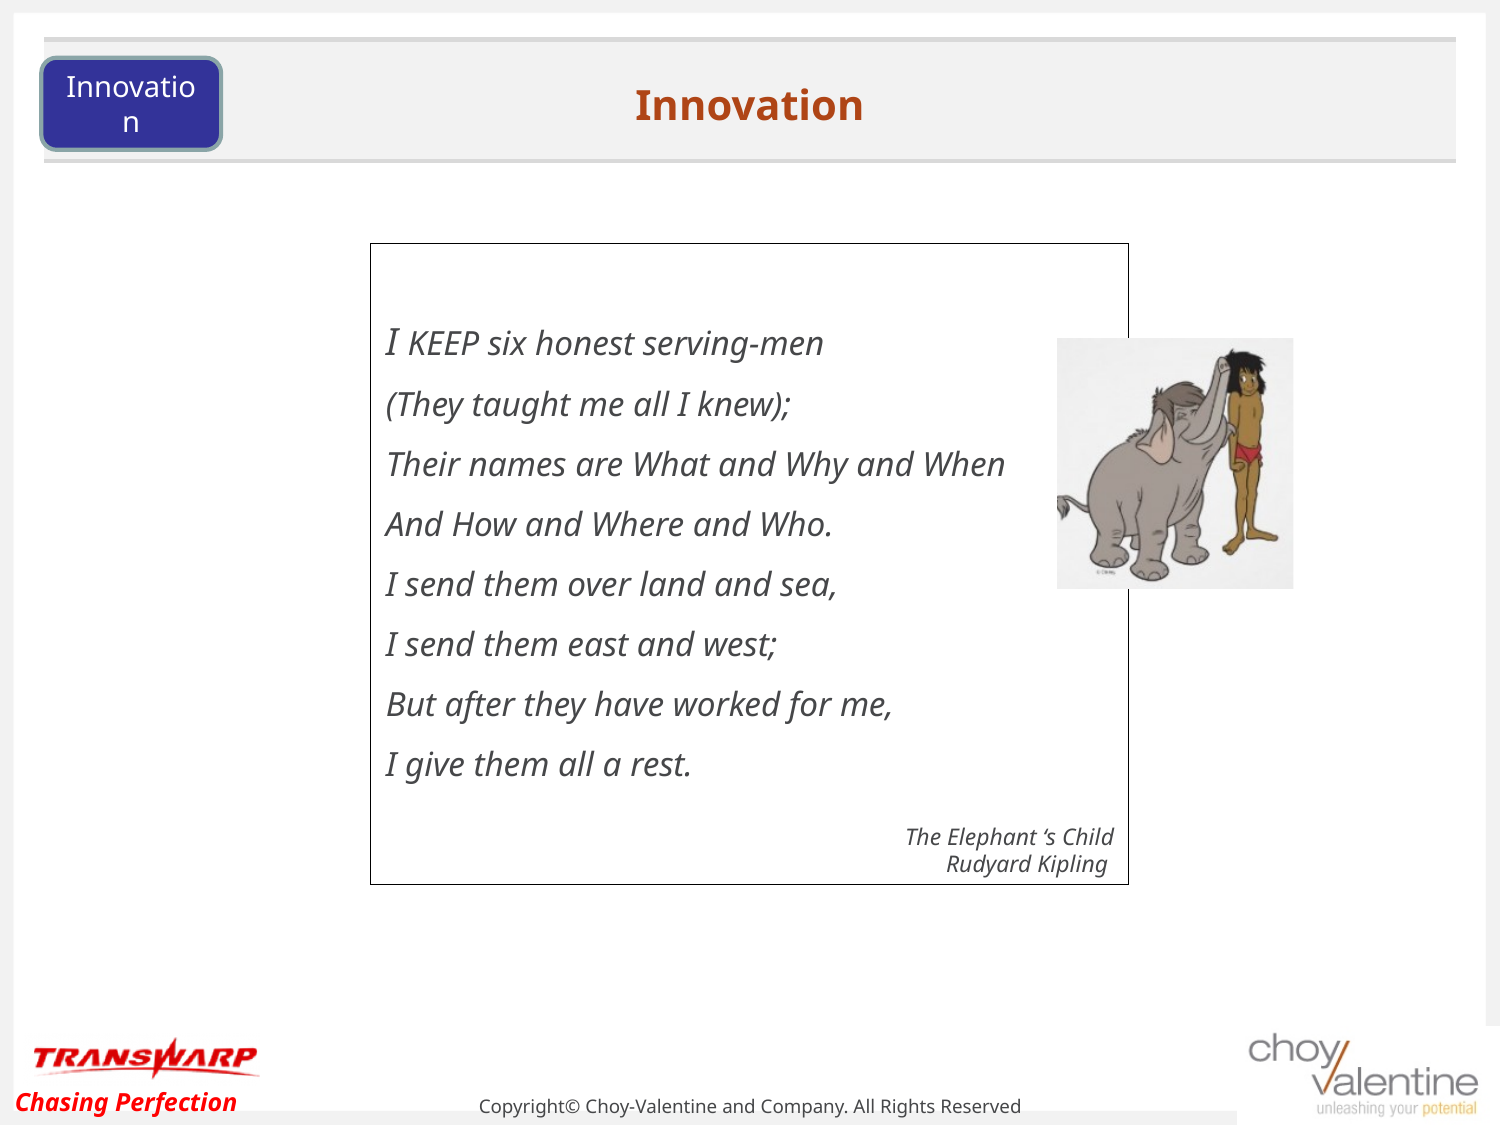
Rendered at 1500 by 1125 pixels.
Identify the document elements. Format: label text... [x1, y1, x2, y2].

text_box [370, 243, 1294, 898]
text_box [0, 1033, 331, 1125]
picture [0, 0, 1500, 1125]
text_box Innovation [39, 55, 224, 152]
title Innovation [49, 44, 1451, 163]
